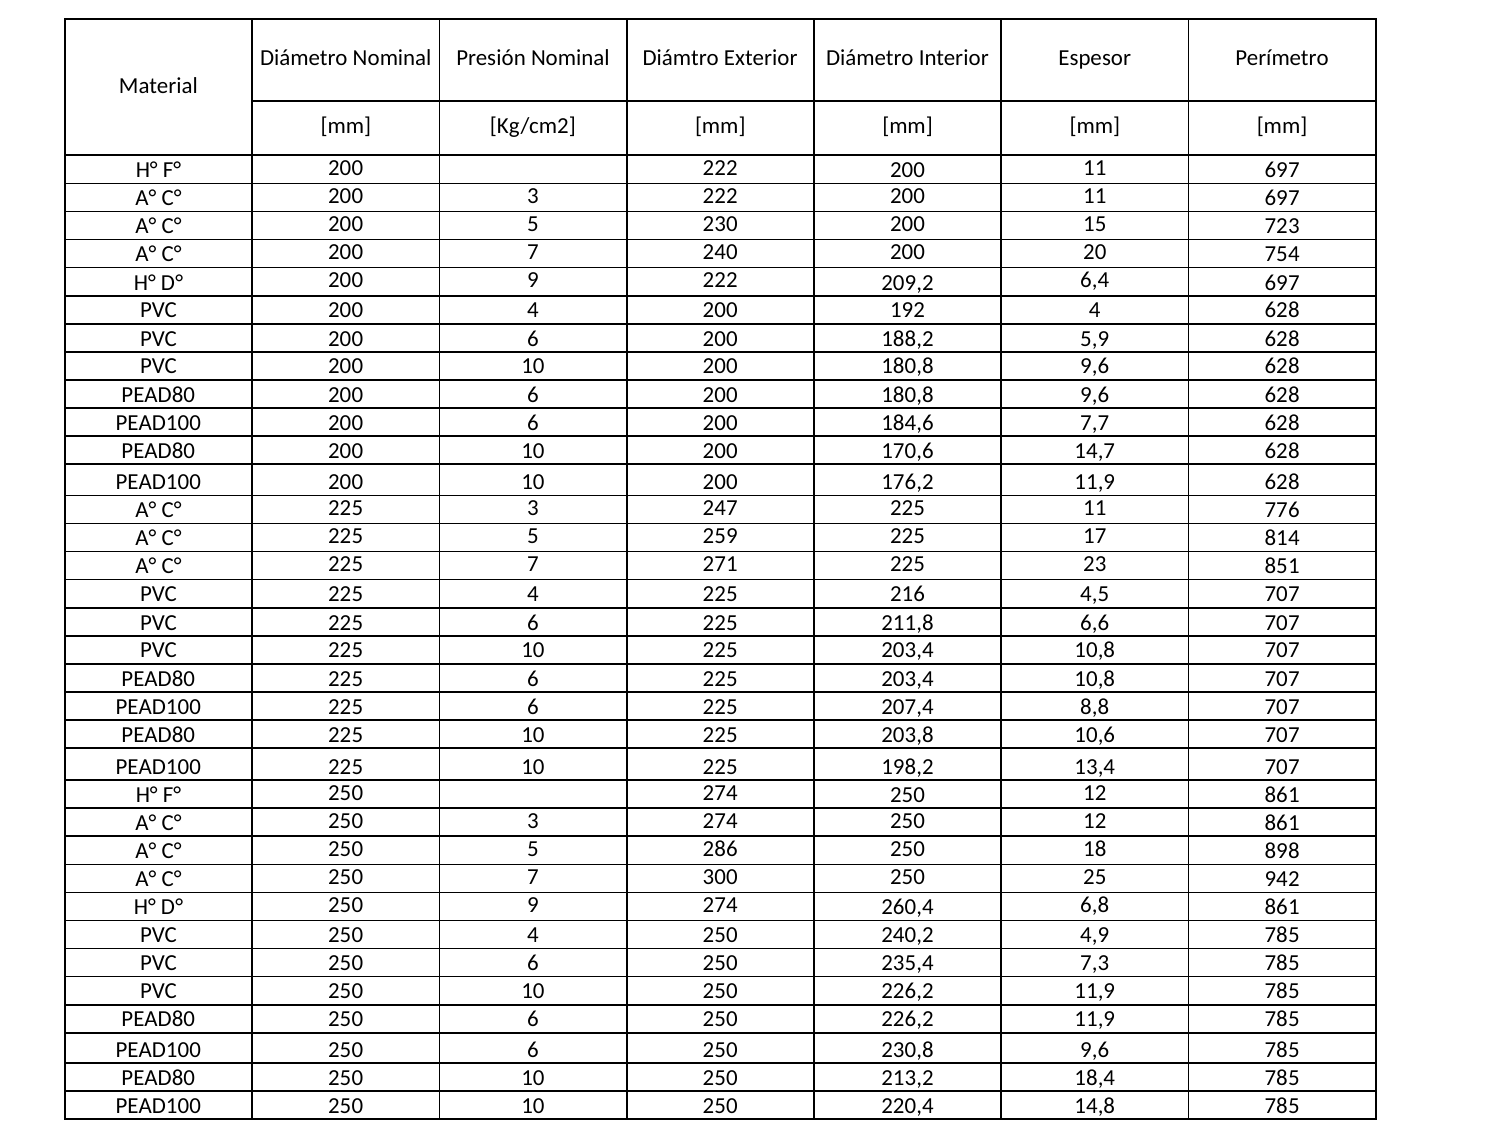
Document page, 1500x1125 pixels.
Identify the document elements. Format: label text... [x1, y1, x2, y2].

table_header Espesor [1002, 20, 1188, 100]
table_cell A° C° [66, 809, 251, 835]
table_cell 188,2 [815, 325, 1000, 351]
table_cell PEAD100 [66, 749, 251, 779]
table_cell PVC [66, 977, 251, 1004]
table_cell 628 [1189, 381, 1375, 407]
table_cell PEAD100 [66, 1092, 251, 1118]
table_cell 211,8 [815, 609, 1000, 635]
table_cell 200 [628, 465, 813, 495]
table_cell 200 [253, 409, 439, 435]
table_cell 250 [628, 1064, 813, 1090]
table_cell 225 [628, 637, 813, 663]
table_cell 300 [628, 865, 813, 892]
table_cell 6,6 [1002, 609, 1188, 635]
table_cell 10 [440, 1092, 626, 1118]
table_cell 6 [440, 381, 626, 407]
table_cell 5 [440, 212, 626, 239]
table_cell 785 [1189, 921, 1375, 948]
table_cell 225 [815, 496, 1000, 523]
table_cell 9,6 [1002, 1034, 1188, 1062]
table_cell 785 [1189, 1034, 1375, 1062]
table_cell 8,8 [1002, 693, 1188, 719]
table_cell 200 [253, 268, 439, 295]
table_cell 226,2 [815, 1006, 1000, 1032]
table_cell 230,8 [815, 1034, 1000, 1062]
table_cell PEAD80 [66, 1064, 251, 1090]
table_cell 707 [1189, 749, 1375, 779]
table_cell 200 [253, 437, 439, 463]
table_cell 25 [1002, 865, 1188, 892]
table_cell 198,2 [815, 749, 1000, 779]
table_cell 14,8 [1002, 1092, 1188, 1118]
table_cell 628 [1189, 409, 1375, 435]
table_cell 200 [253, 325, 439, 351]
table_cell 207,4 [815, 693, 1000, 719]
table_cell 225 [253, 721, 439, 747]
table_cell PVC [66, 609, 251, 635]
table_cell 851 [1189, 552, 1375, 579]
table_cell 200 [628, 325, 813, 351]
table_cell 271 [628, 552, 813, 579]
table_cell 200 [253, 297, 439, 323]
table_cell H° D° [66, 268, 251, 295]
table_cell PVC [66, 297, 251, 323]
table_cell 225 [628, 580, 813, 607]
table_cell 200 [628, 353, 813, 379]
table_cell PVC [66, 637, 251, 663]
table_cell 222 [628, 156, 813, 183]
table_cell 10 [440, 637, 626, 663]
table_cell 7,3 [1002, 949, 1188, 976]
table_cell PEAD80 [66, 721, 251, 747]
table_cell 785 [1189, 1064, 1375, 1090]
table_cell 776 [1189, 496, 1375, 523]
table_cell 12 [1002, 781, 1188, 807]
table_cell 6 [440, 693, 626, 719]
table_cell 225 [253, 637, 439, 663]
table_cell 9 [440, 268, 626, 295]
table_cell 250 [815, 865, 1000, 892]
table_cell 250 [253, 837, 439, 864]
table_cell 180,8 [815, 381, 1000, 407]
table_cell 11,9 [1002, 1006, 1188, 1032]
table_cell 247 [628, 496, 813, 523]
table_cell 707 [1189, 637, 1375, 663]
table_cell 200 [253, 156, 439, 183]
table_cell [mm] [628, 102, 813, 154]
table_cell 209,2 [815, 268, 1000, 295]
table_cell 250 [253, 1034, 439, 1062]
table_cell 200 [628, 409, 813, 435]
table_cell 250 [253, 1092, 439, 1118]
table_cell 3 [440, 184, 626, 211]
table_cell 6 [440, 325, 626, 351]
table_cell 6 [440, 1034, 626, 1062]
table_cell 9,6 [1002, 353, 1188, 379]
table_cell 754 [1189, 240, 1375, 267]
table_cell 170,6 [815, 437, 1000, 463]
table_header Material [66, 20, 251, 154]
table_cell 723 [1189, 212, 1375, 239]
table_cell 225 [815, 552, 1000, 579]
table_cell 176,2 [815, 465, 1000, 495]
table_cell 225 [253, 693, 439, 719]
table_cell A° C° [66, 496, 251, 523]
table_cell 225 [628, 693, 813, 719]
table_cell 10 [440, 437, 626, 463]
table_cell 260,4 [815, 893, 1000, 920]
table_cell PEAD80 [66, 437, 251, 463]
table_cell 628 [1189, 325, 1375, 351]
table_cell 9,6 [1002, 381, 1188, 407]
table_cell 6 [440, 609, 626, 635]
table_cell PEAD80 [66, 381, 251, 407]
table_cell 222 [628, 268, 813, 295]
table_cell 203,8 [815, 721, 1000, 747]
table_cell [mm] [1189, 102, 1375, 154]
table_cell 628 [1189, 353, 1375, 379]
table_cell 250 [253, 949, 439, 976]
table_cell 14,7 [1002, 437, 1188, 463]
table_cell PVC [66, 325, 251, 351]
table_cell 200 [628, 297, 813, 323]
table_cell 250 [815, 837, 1000, 864]
table_cell 250 [253, 893, 439, 920]
table_cell 259 [628, 524, 813, 551]
table_cell 10 [440, 749, 626, 779]
table_cell 250 [628, 921, 813, 948]
table_cell 235,4 [815, 949, 1000, 976]
table_cell 200 [815, 156, 1000, 183]
table_cell 250 [253, 865, 439, 892]
table_cell 225 [253, 552, 439, 579]
table_cell [440, 156, 626, 183]
table_cell [Kg/cm2] [440, 102, 626, 154]
table_cell 216 [815, 580, 1000, 607]
table_cell 10 [440, 977, 626, 1004]
table_cell 222 [628, 184, 813, 211]
table_cell 250 [253, 1006, 439, 1032]
table_cell 12 [1002, 809, 1188, 835]
table_cell 10,8 [1002, 665, 1188, 691]
table_cell 707 [1189, 609, 1375, 635]
table_cell 861 [1189, 809, 1375, 835]
table_cell 226,2 [815, 977, 1000, 1004]
table_cell PEAD80 [66, 665, 251, 691]
table_cell 861 [1189, 781, 1375, 807]
table_cell 942 [1189, 865, 1375, 892]
table_cell PVC [66, 921, 251, 948]
table_cell 628 [1189, 465, 1375, 495]
table_cell 18 [1002, 837, 1188, 864]
table_cell 225 [628, 665, 813, 691]
table_cell 10,8 [1002, 637, 1188, 663]
table_cell 225 [253, 496, 439, 523]
table_cell 7 [440, 552, 626, 579]
table_cell H° F° [66, 156, 251, 183]
table_cell 200 [815, 184, 1000, 211]
table_cell 5 [440, 524, 626, 551]
table_cell H° F° [66, 781, 251, 807]
table_cell 697 [1189, 268, 1375, 295]
table_cell 7 [440, 240, 626, 267]
table_header Presión Nominal [440, 20, 626, 100]
table_cell A° C° [66, 552, 251, 579]
table_cell 707 [1189, 693, 1375, 719]
table_cell 10 [440, 465, 626, 495]
table_cell 250 [628, 1006, 813, 1032]
table_cell 6 [440, 1006, 626, 1032]
table_cell 250 [628, 977, 813, 1004]
table_cell 200 [815, 212, 1000, 239]
table_header Diámetro Interior [815, 20, 1000, 100]
table_cell 785 [1189, 1006, 1375, 1032]
table_cell 7,7 [1002, 409, 1188, 435]
table_cell 11 [1002, 156, 1188, 183]
table_cell 200 [815, 240, 1000, 267]
table_cell 707 [1189, 580, 1375, 607]
table_cell 200 [253, 240, 439, 267]
table_cell 4,5 [1002, 580, 1188, 607]
table_cell 250 [628, 1034, 813, 1062]
table_cell 225 [253, 749, 439, 779]
table_cell 274 [628, 781, 813, 807]
table_cell 213,2 [815, 1064, 1000, 1090]
table_cell 10 [440, 1064, 626, 1090]
table_cell [mm] [253, 102, 439, 154]
table_cell 11,9 [1002, 977, 1188, 1004]
table_cell 23 [1002, 552, 1188, 579]
table_cell 628 [1189, 437, 1375, 463]
table_cell PEAD100 [66, 693, 251, 719]
table_cell 200 [253, 184, 439, 211]
table_cell A° C° [66, 524, 251, 551]
table_cell 250 [253, 977, 439, 1004]
table_cell 5,9 [1002, 325, 1188, 351]
table_cell 6 [440, 949, 626, 976]
table_cell A° C° [66, 184, 251, 211]
table_cell [mm] [1002, 102, 1188, 154]
table_cell 250 [253, 809, 439, 835]
table_cell 10 [440, 721, 626, 747]
table_header Diámtro Exterior [628, 20, 813, 100]
table_cell 10,6 [1002, 721, 1188, 747]
table_cell 4 [1002, 297, 1188, 323]
table_cell PEAD80 [66, 1006, 251, 1032]
table_cell 4,9 [1002, 921, 1188, 948]
table_cell 4 [440, 921, 626, 948]
table_cell PEAD100 [66, 465, 251, 495]
table_cell 200 [253, 381, 439, 407]
table_cell 225 [253, 665, 439, 691]
table_cell 4 [440, 297, 626, 323]
table_cell 6,8 [1002, 893, 1188, 920]
table_cell 250 [628, 949, 813, 976]
table_cell 225 [253, 609, 439, 635]
table_cell PVC [66, 353, 251, 379]
table_cell 697 [1189, 156, 1375, 183]
table_cell 5 [440, 837, 626, 864]
table_cell 4 [440, 580, 626, 607]
table_cell 274 [628, 809, 813, 835]
table_cell 7 [440, 865, 626, 892]
table_cell [mm] [815, 102, 1000, 154]
table_cell 11,9 [1002, 465, 1188, 495]
table_cell PVC [66, 580, 251, 607]
table_cell PEAD100 [66, 409, 251, 435]
table_cell 6 [440, 409, 626, 435]
table_cell 250 [628, 1092, 813, 1118]
table_cell A° C° [66, 837, 251, 864]
table_cell 697 [1189, 184, 1375, 211]
table_cell 274 [628, 893, 813, 920]
table_cell 250 [815, 809, 1000, 835]
table_cell 3 [440, 496, 626, 523]
table_cell 6,4 [1002, 268, 1188, 295]
table_cell 17 [1002, 524, 1188, 551]
table_cell 898 [1189, 837, 1375, 864]
table_cell 180,8 [815, 353, 1000, 379]
table_cell 250 [815, 781, 1000, 807]
table_cell 11 [1002, 184, 1188, 211]
table_cell 220,4 [815, 1092, 1000, 1118]
table_cell 230 [628, 212, 813, 239]
table_cell 785 [1189, 977, 1375, 1004]
table_cell 785 [1189, 1092, 1375, 1118]
table_cell 250 [253, 1064, 439, 1090]
table_cell A° C° [66, 240, 251, 267]
table_cell 20 [1002, 240, 1188, 267]
table_cell 707 [1189, 721, 1375, 747]
table_cell 225 [628, 721, 813, 747]
table_header Perímetro [1189, 20, 1375, 100]
table_cell 200 [253, 212, 439, 239]
table_cell A° C° [66, 212, 251, 239]
table_cell A° C° [66, 865, 251, 892]
table_cell 628 [1189, 297, 1375, 323]
table_cell H° D° [66, 893, 251, 920]
table_cell 225 [815, 524, 1000, 551]
table_cell PEAD100 [66, 1034, 251, 1062]
table_cell 250 [253, 781, 439, 807]
table_cell [440, 781, 626, 807]
table_cell 203,4 [815, 665, 1000, 691]
table_cell 240 [628, 240, 813, 267]
table_cell 11 [1002, 496, 1188, 523]
table_cell 203,4 [815, 637, 1000, 663]
table_cell 861 [1189, 893, 1375, 920]
table_cell 200 [628, 437, 813, 463]
table_cell 286 [628, 837, 813, 864]
table_cell 10 [440, 353, 626, 379]
table_cell 15 [1002, 212, 1188, 239]
table_cell 200 [628, 381, 813, 407]
table_cell 225 [628, 749, 813, 779]
table_cell 707 [1189, 665, 1375, 691]
table_cell 785 [1189, 949, 1375, 976]
table_cell 9 [440, 893, 626, 920]
table_cell 3 [440, 809, 626, 835]
table_cell 18,4 [1002, 1064, 1188, 1090]
table_cell 814 [1189, 524, 1375, 551]
table_cell 225 [253, 580, 439, 607]
table_cell 240,2 [815, 921, 1000, 948]
table_cell PVC [66, 949, 251, 976]
table_header Diámetro Nominal [253, 20, 439, 100]
table_cell 225 [253, 524, 439, 551]
table_cell 6 [440, 665, 626, 691]
table_cell 225 [628, 609, 813, 635]
table_cell 13,4 [1002, 749, 1188, 779]
table_cell 250 [253, 921, 439, 948]
table_cell 192 [815, 297, 1000, 323]
table_cell 200 [253, 465, 439, 495]
table_cell 184,6 [815, 409, 1000, 435]
table_cell 200 [253, 353, 439, 379]
